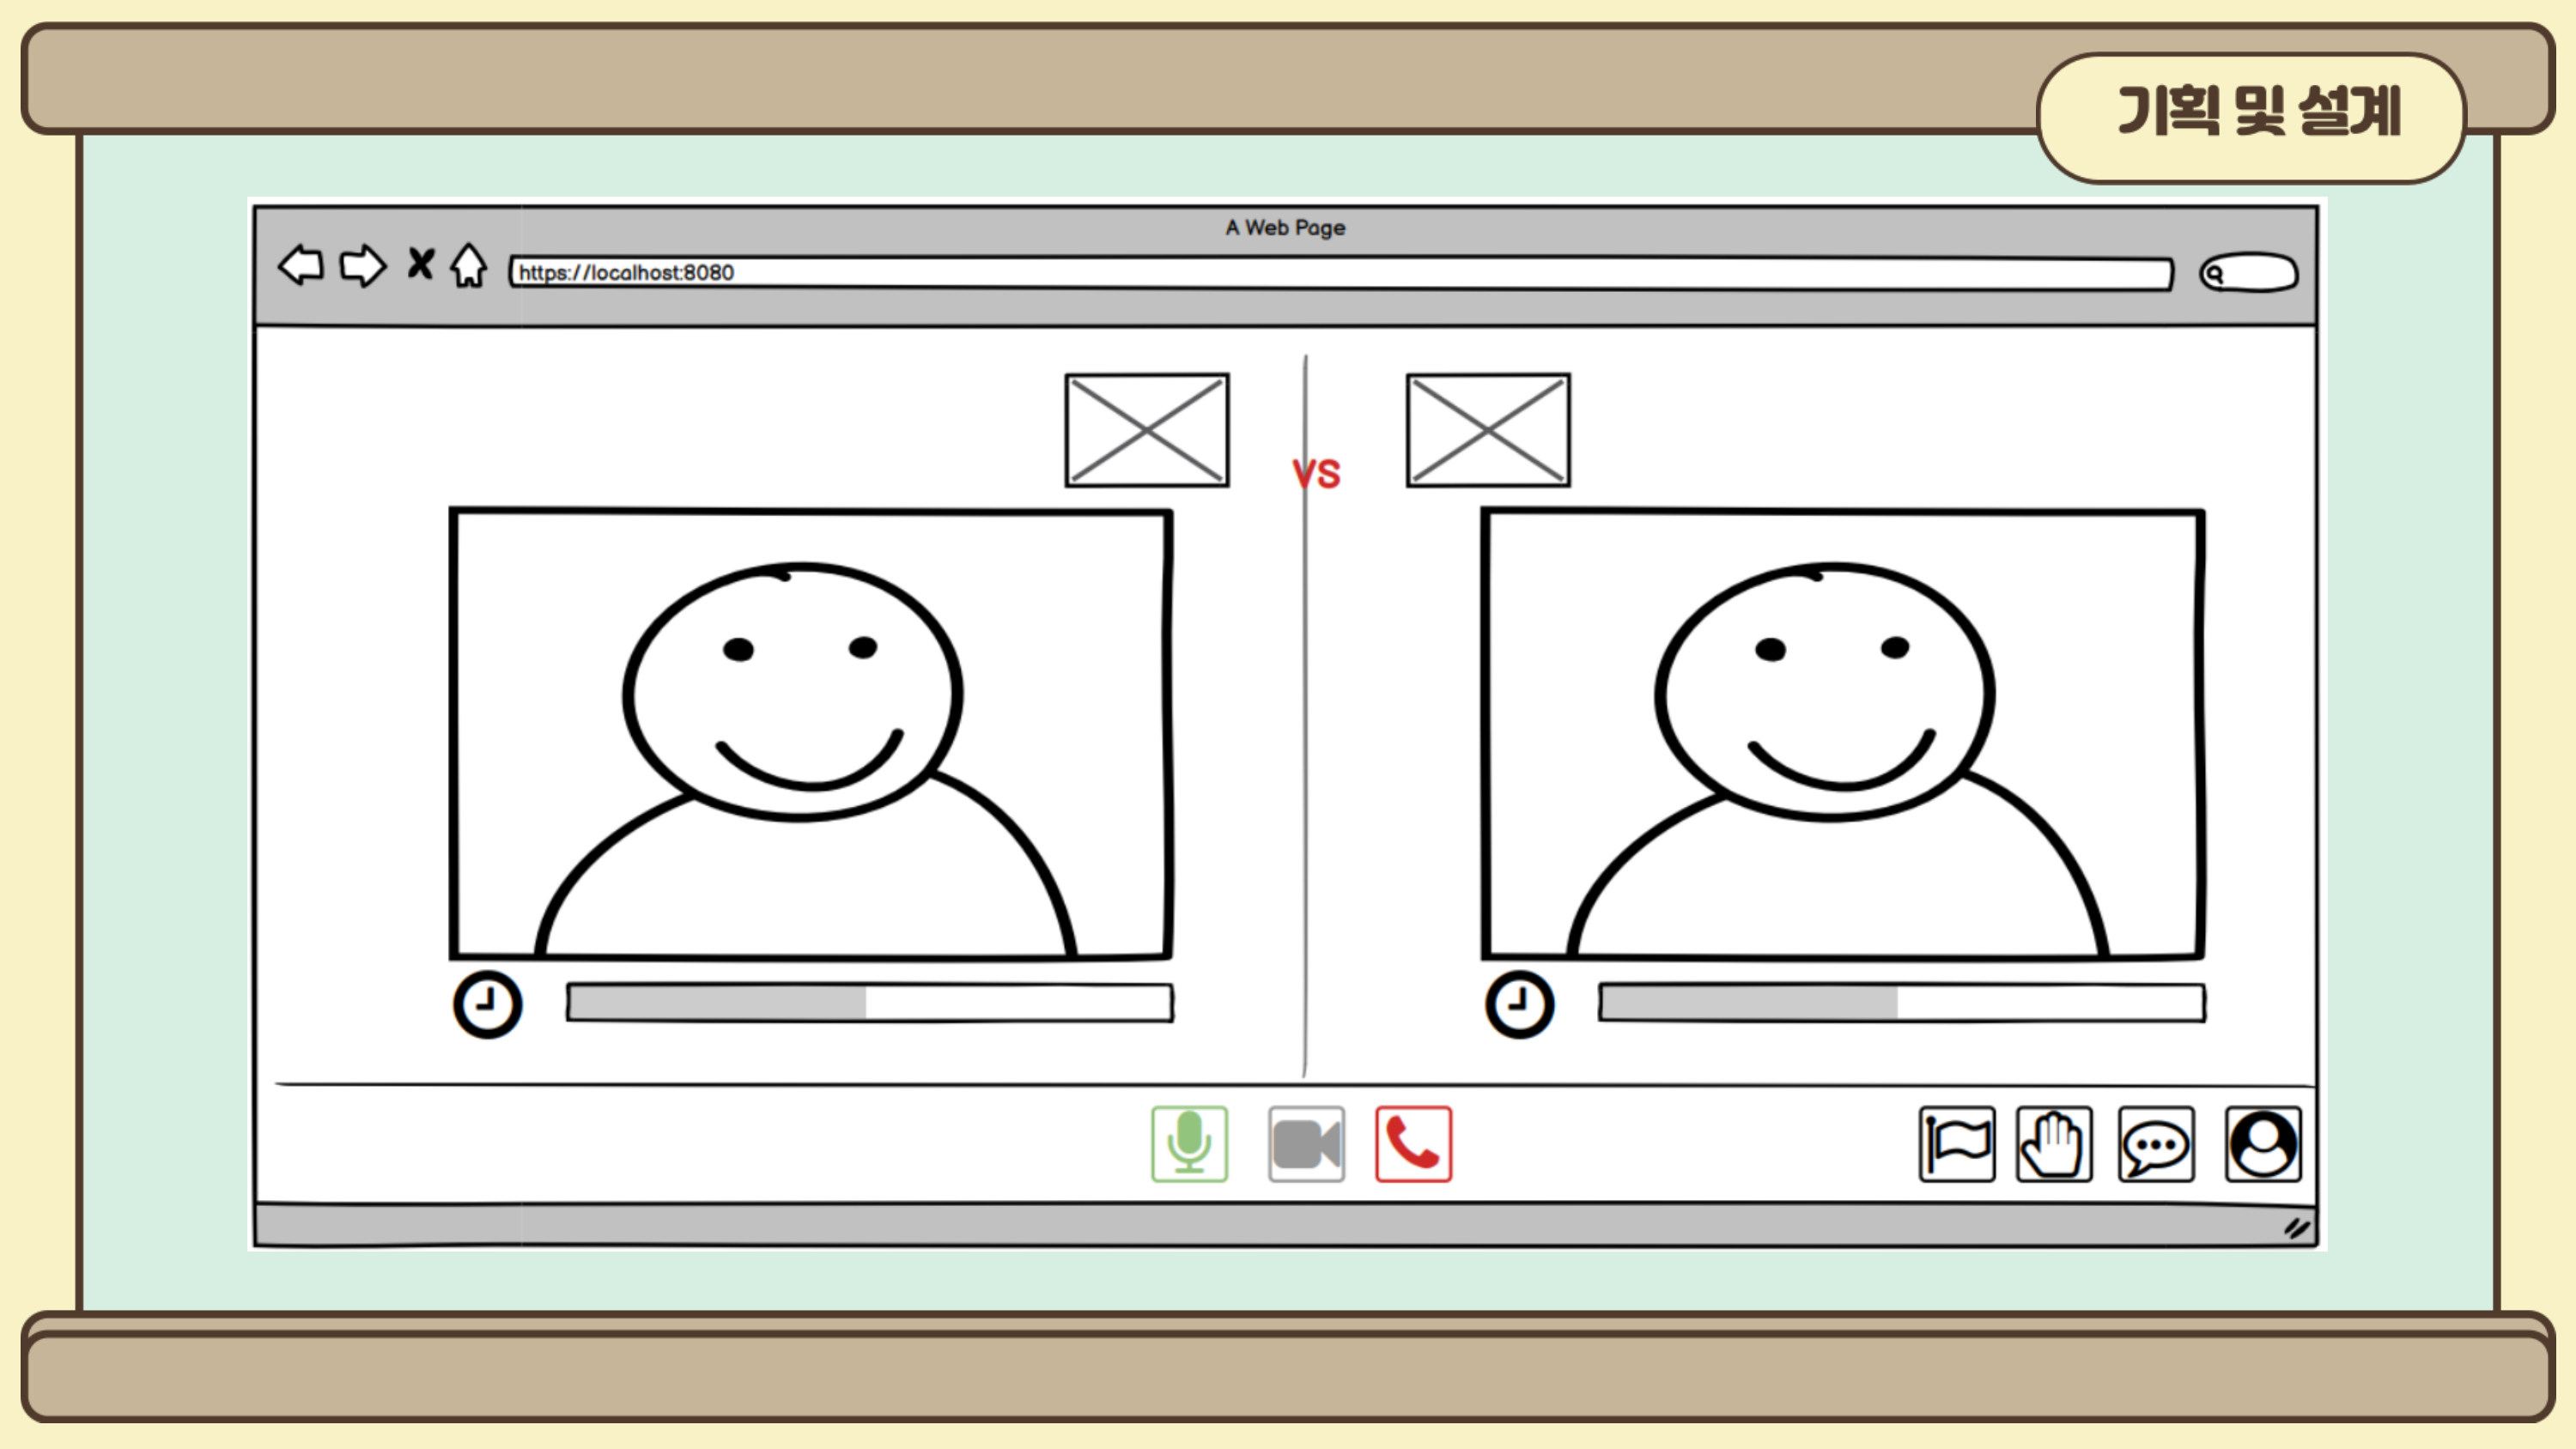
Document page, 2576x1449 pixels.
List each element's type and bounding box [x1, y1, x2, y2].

picture [2087, 65, 2427, 163]
text_box [2036, 52, 2468, 185]
text_box [247, 196, 2329, 1252]
text_box [21, 21, 2556, 1424]
